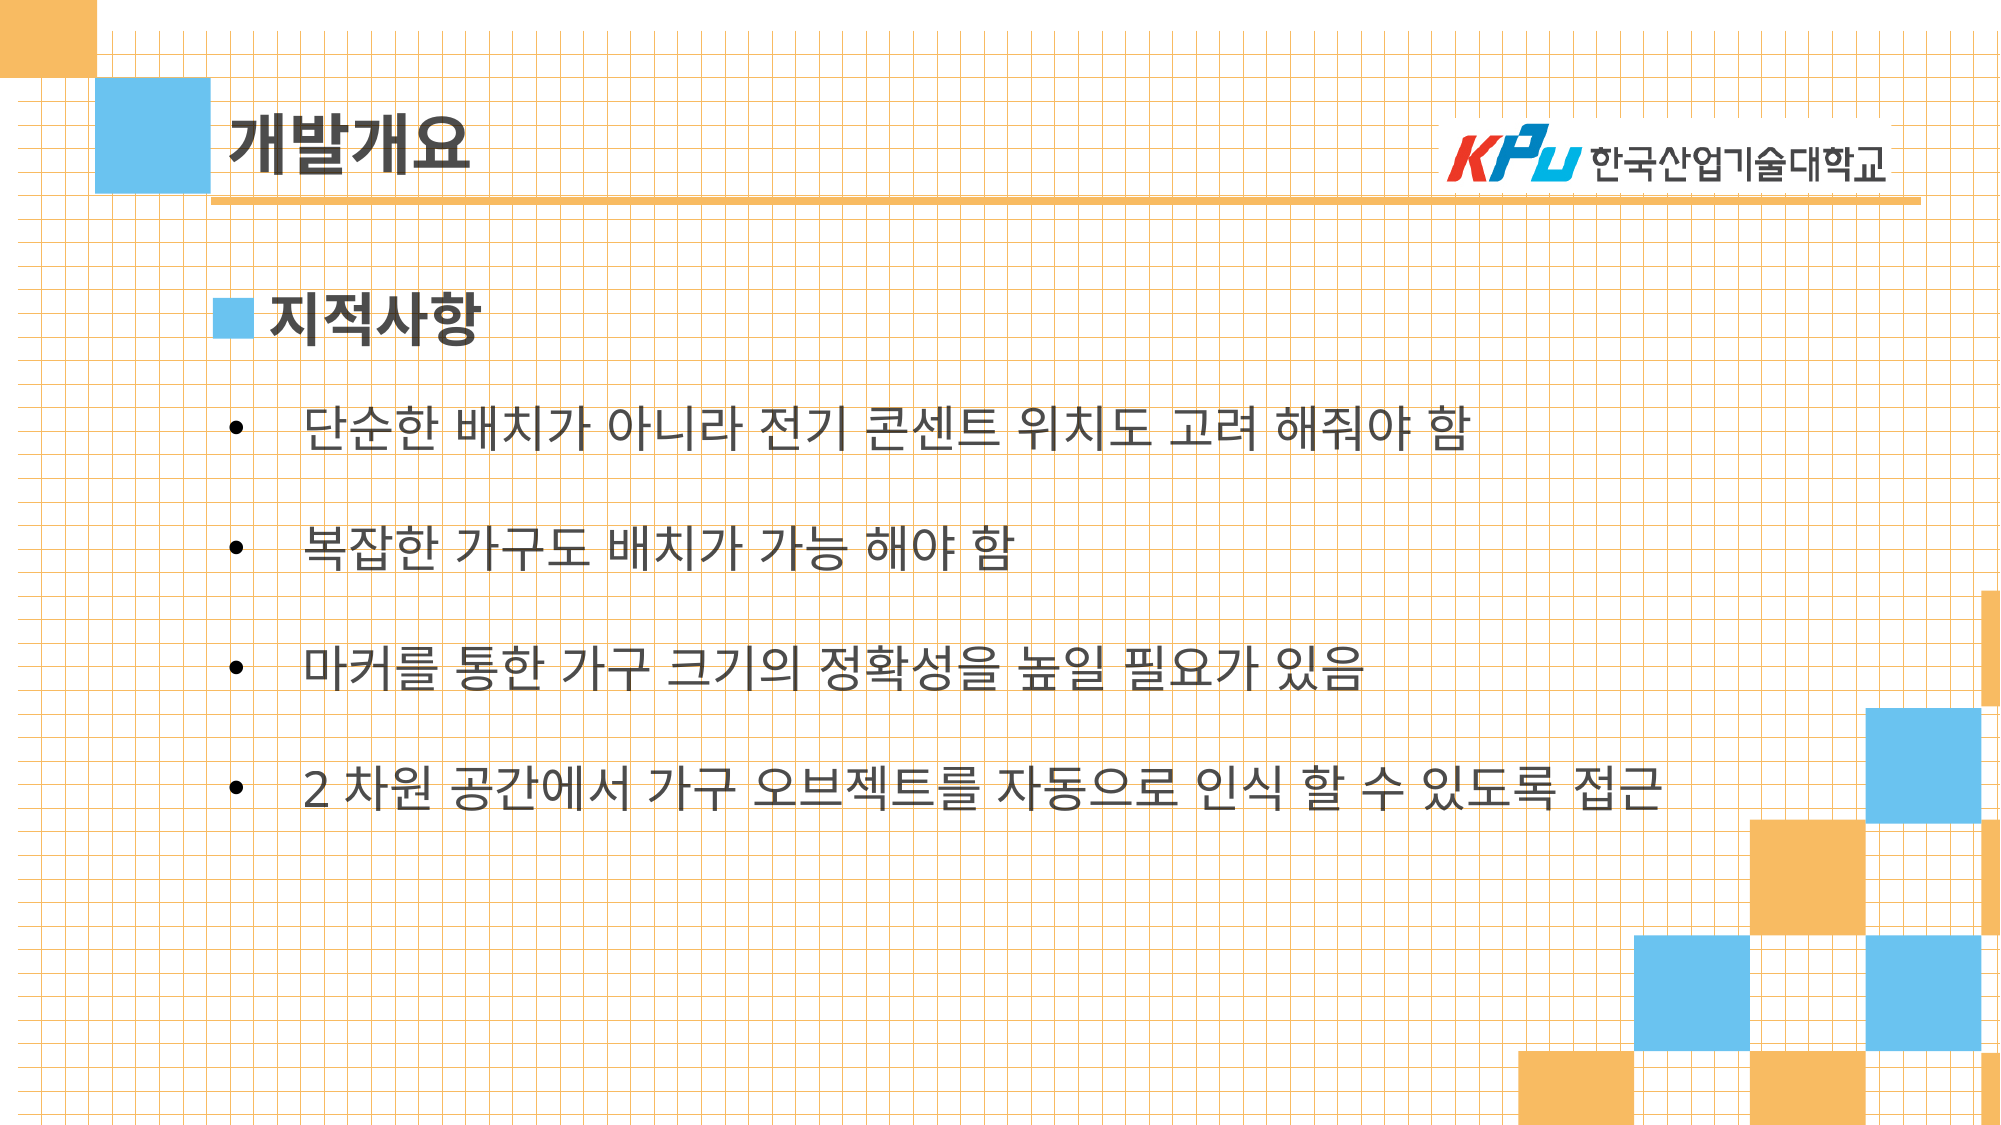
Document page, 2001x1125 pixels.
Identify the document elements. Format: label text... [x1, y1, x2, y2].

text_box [1403, 477, 2000, 1125]
text_box [17, 30, 2000, 1125]
text_box 단순한 배치가 아니라 전기 콘센트 위치도 고려 해줘야 함 복잡한 가구도 배치가 가능 해야 함 마커를 통한 가구 크기의 정확성을 높일 필요가 있음 2차원 공간에서 가구 오브젝트를 자동으로 인식 할 수 있도록 접근 [212, 390, 1921, 825]
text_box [210, 95, 1921, 202]
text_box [212, 275, 663, 362]
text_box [0, 0, 213, 194]
